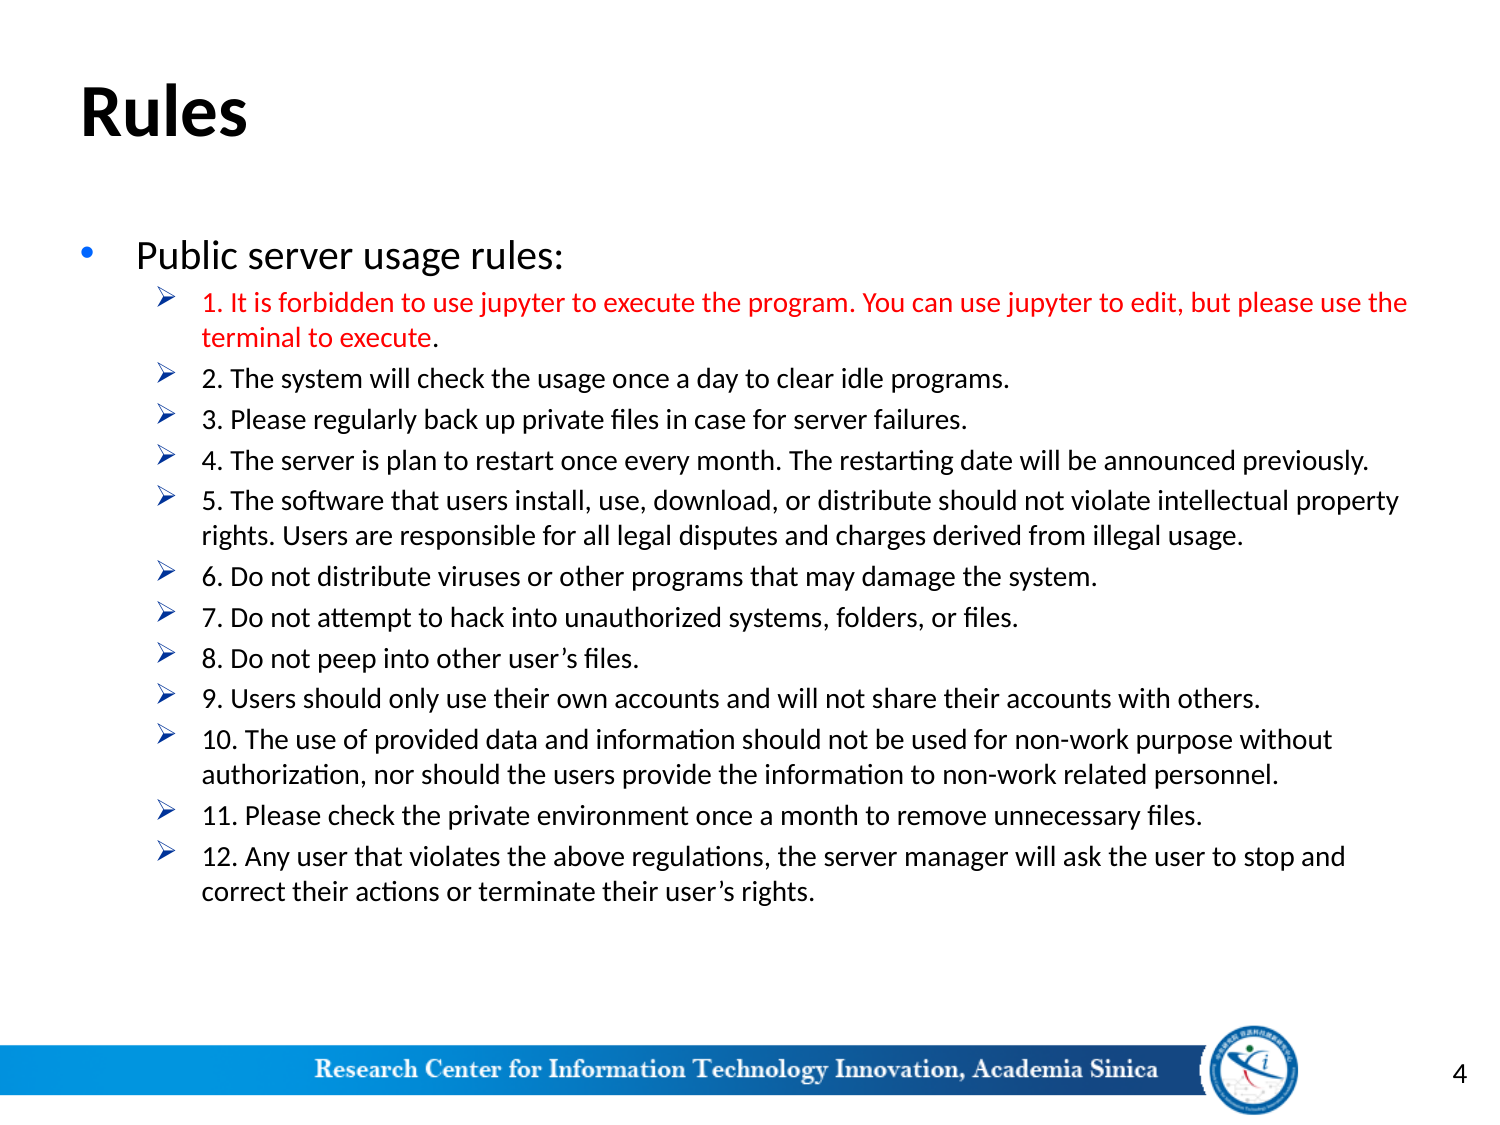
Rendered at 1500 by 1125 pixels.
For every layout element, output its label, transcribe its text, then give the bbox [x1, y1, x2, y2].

slide_number 4 [1352, 1046, 1483, 1107]
picture [0, 1020, 1329, 1125]
list Public server usage rules: 1. It is forbidden to use jupyter to execute the program. You can use jupyter to edit, but please use the terminal to execute. 2. The system will check the usage once a day to clear idle programs. 3. Please regularly back up private files in case for server failures. 4. The server is plan to restart once every month. The restarting date will be announced previously. 5. The software that users install, use, download, or distribute should not violate intellectual property rights. Users are responsible for all legal disputes and charges derived from illegal usage. 6. Do not distribute viruses or other programs that may damage the system. 7. Do not attempt to hack into unauthorized systems, folders, or files. 8. Do not peep into other user’s files. 9. Users should only use their own accounts and will not share their accounts with others. 10. The use of provided data and information should not be used for non-work purpose without authorization, nor should the users provide the information to non-work related personnel. 11. Please check the private environment once a month to remove unnecessary files. 12. Any user that violates the above regulations, the server manager will ask the user to stop and correct their actions or terminate their user’s rights. [64, 219, 1436, 981]
title Rules [64, 30, 1436, 182]
